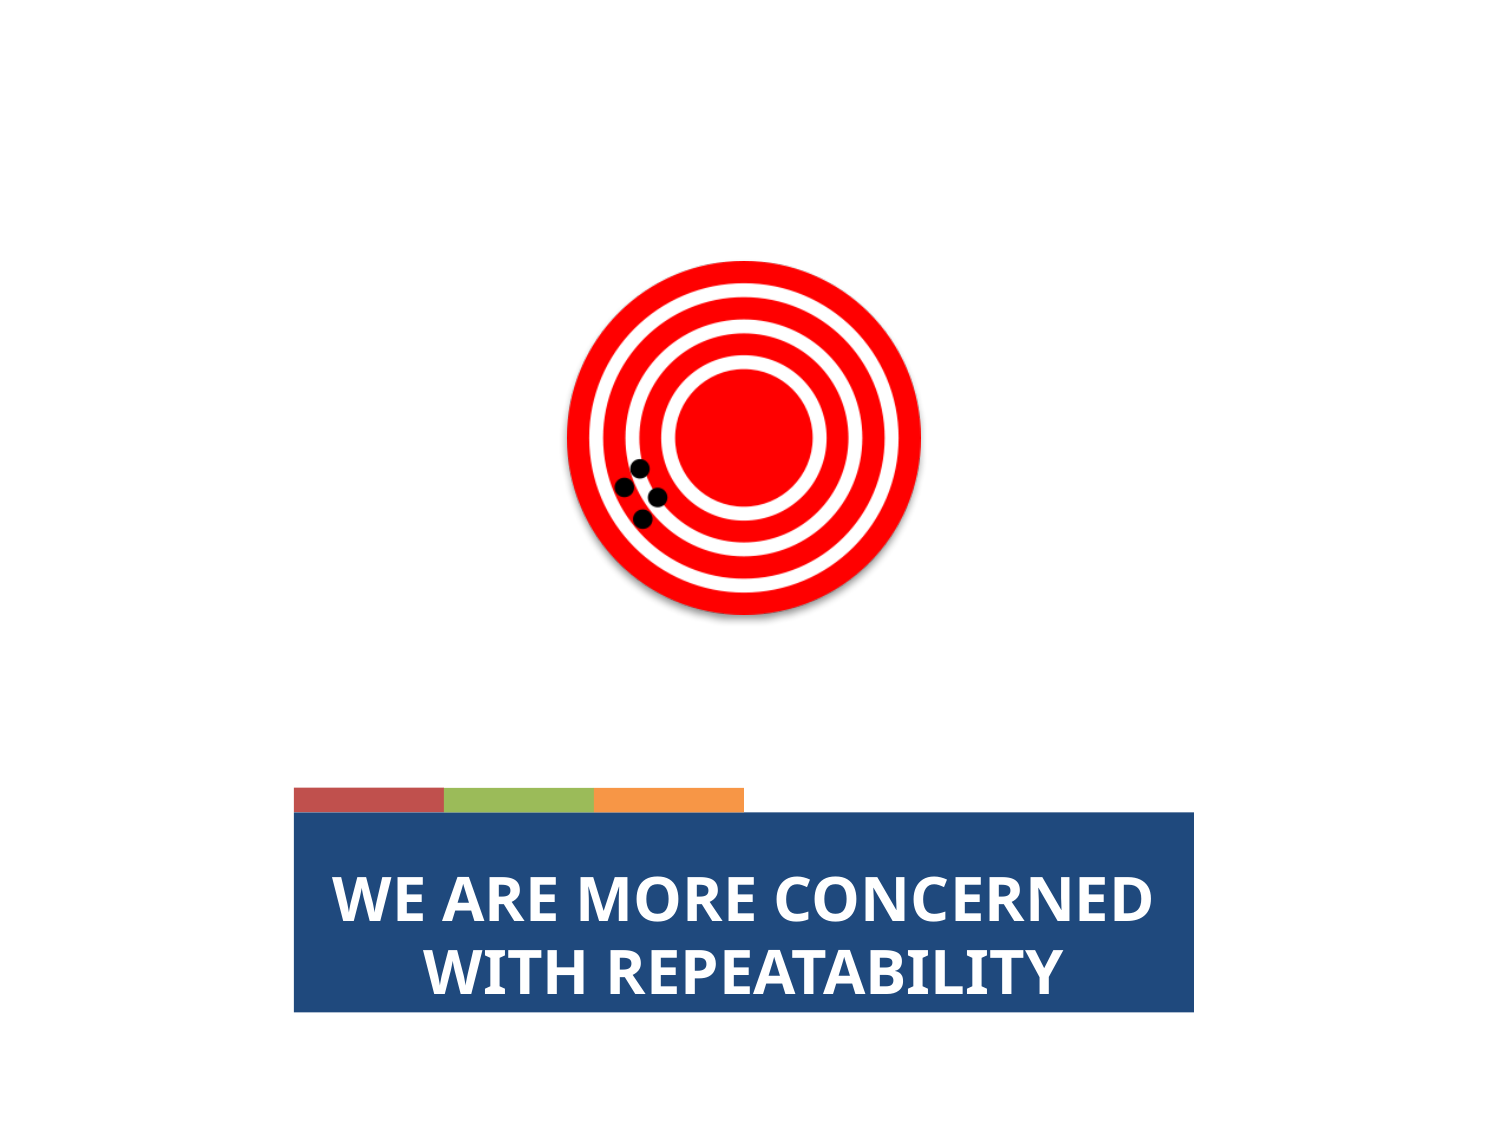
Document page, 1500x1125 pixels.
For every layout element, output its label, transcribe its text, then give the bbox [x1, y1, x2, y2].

title We are more concerned with Repeatability [294, 814, 1194, 1015]
picture [508, 261, 980, 615]
